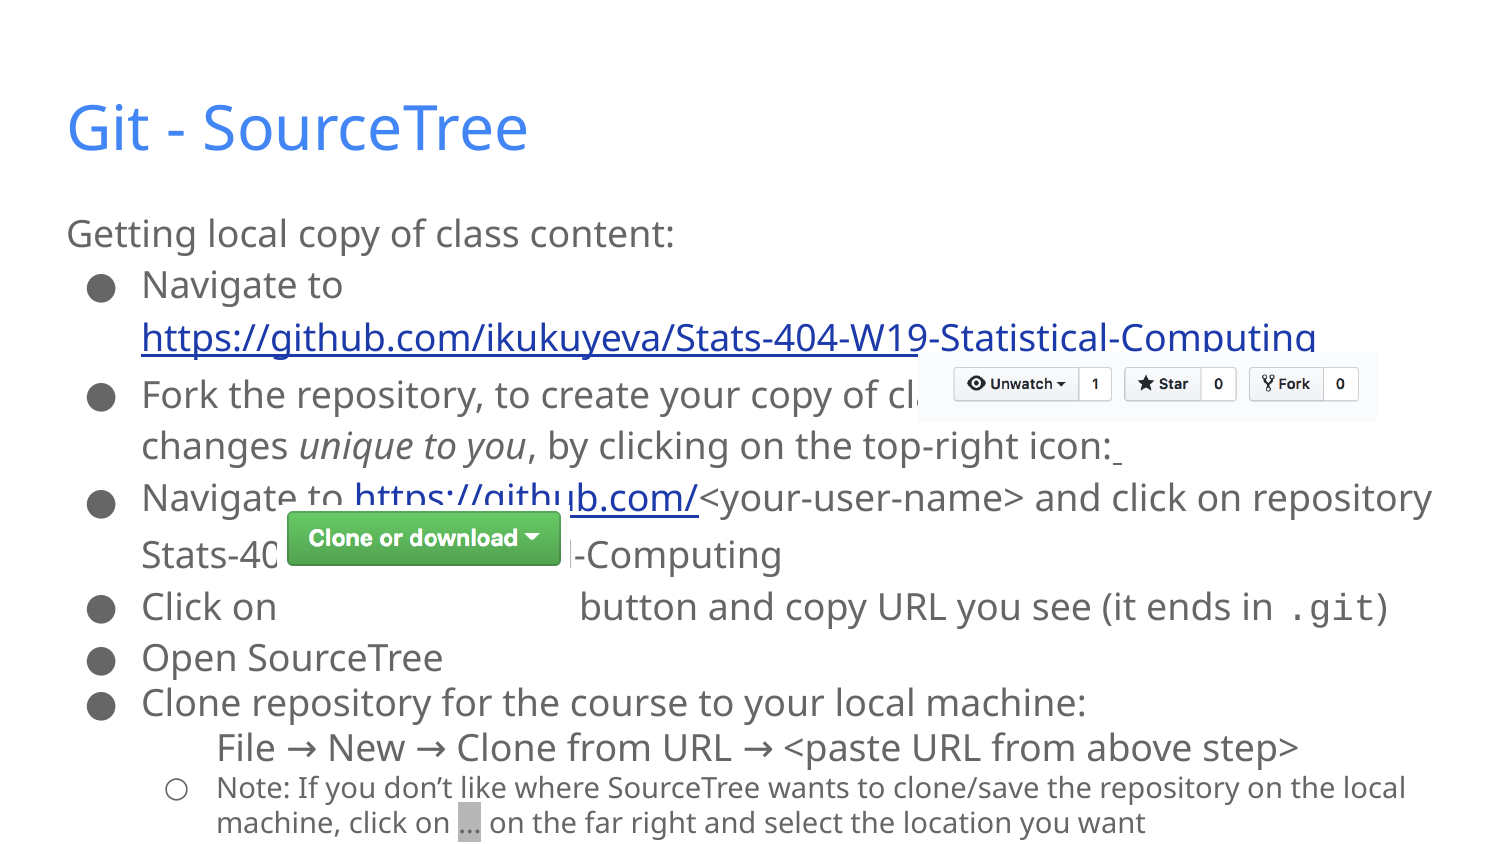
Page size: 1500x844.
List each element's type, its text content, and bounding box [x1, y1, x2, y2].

picture [276, 505, 570, 575]
title Git - SourceTree [51, 72, 1449, 167]
picture [918, 352, 1377, 423]
list Getting local copy of class content: Navigate to https://github.com/ikukuyeva/Stats-404-W19-Statistical-Computing Fork the repository, to create your copy of class repository with code changes unique to you, by clicking on the top-right icon: Navigate to https://github.com/<your-user-name> and click on repository Stats-404-W19-Statistical-Computing Click on button and copy URL you see (it ends in .git) Open SourceTree Clone repository for the course to your local machine: File → New → Clone from URL → <paste URL from above step> Note: If you don’t like where SourceTree wants to clone/save the repository on the local machine, click on … on the far right and select the location you want [51, 189, 1449, 815]
